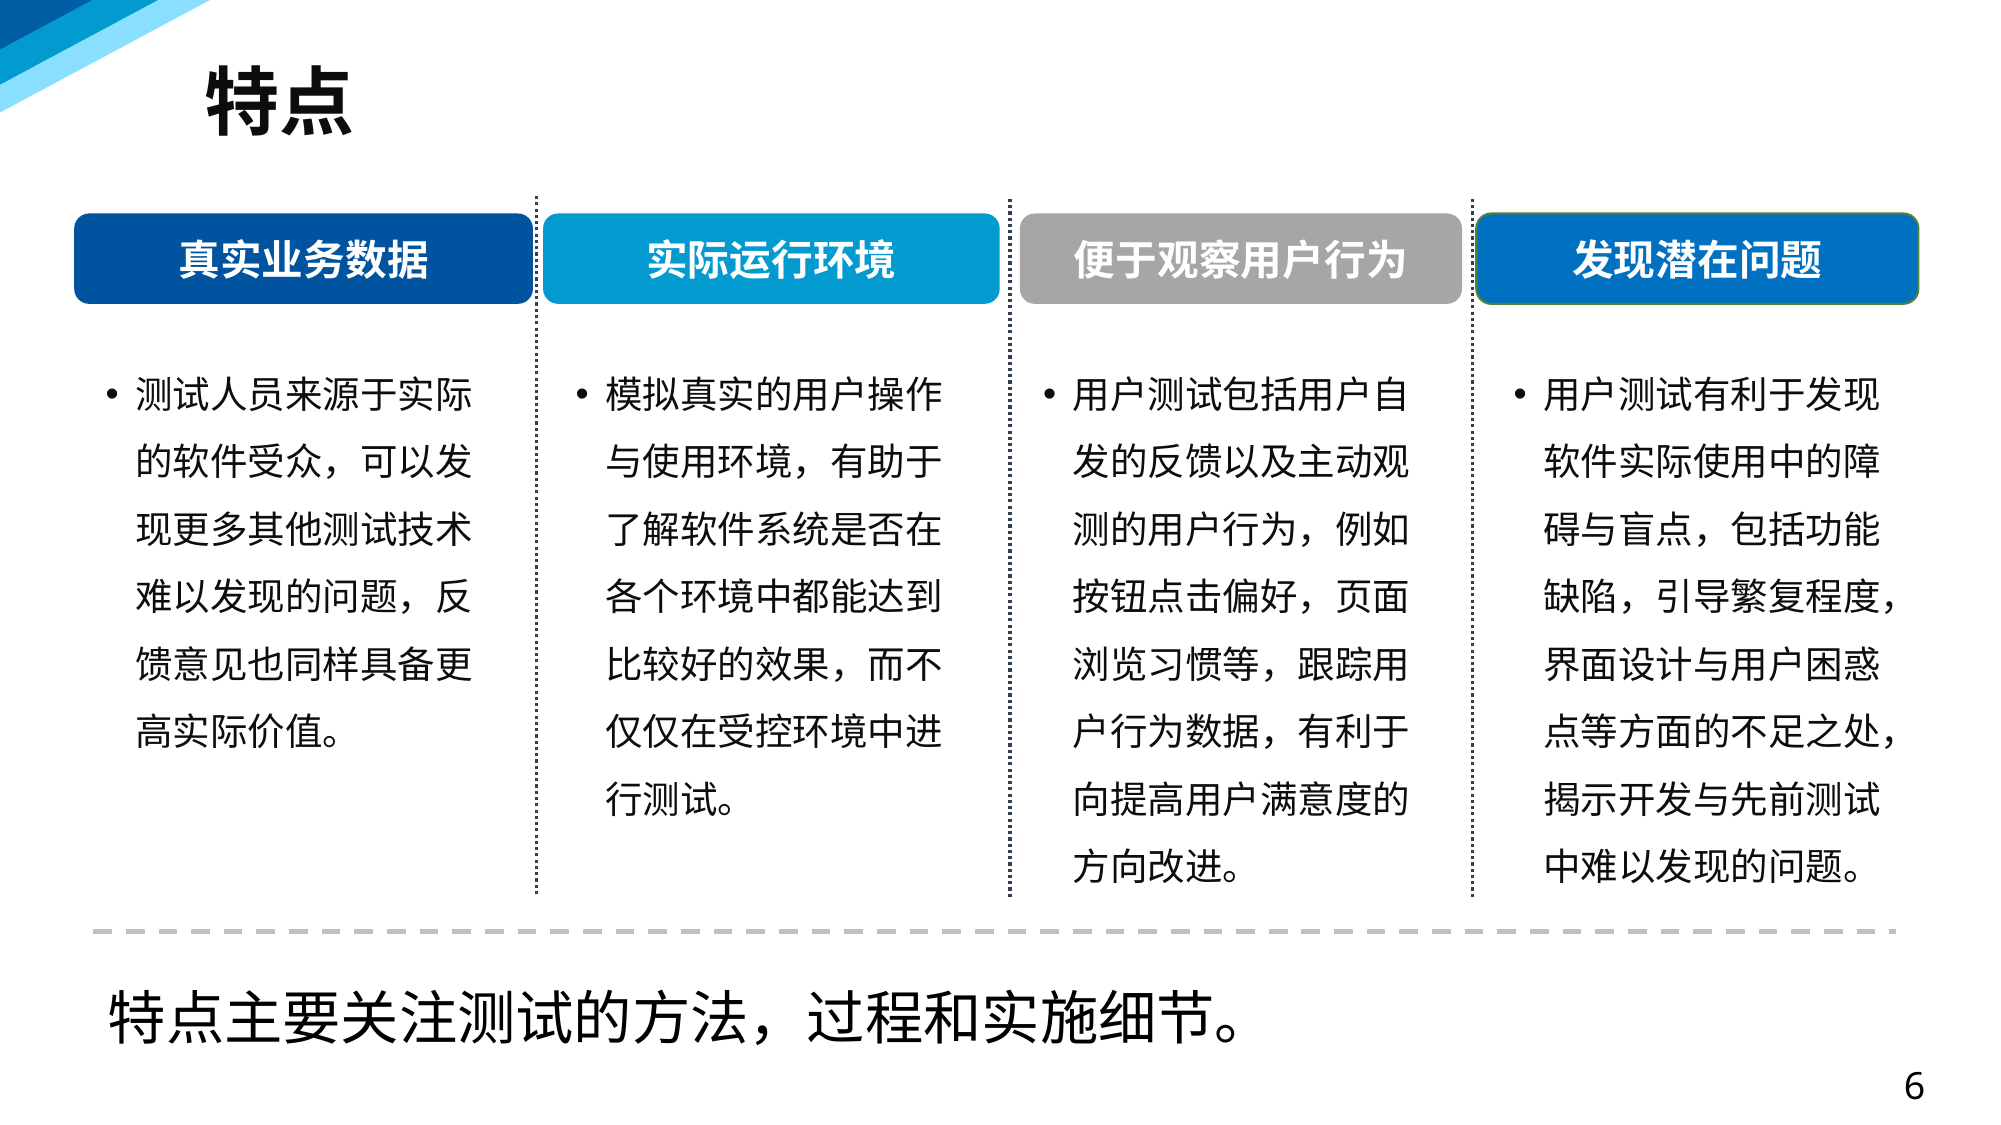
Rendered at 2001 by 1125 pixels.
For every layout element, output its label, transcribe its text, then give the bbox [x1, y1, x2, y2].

text_box 真实业务数据 [73, 212, 535, 305]
text_box 特点 [189, 47, 370, 152]
text_box 发现潜在问题 [1475, 212, 1920, 305]
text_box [536, 195, 1473, 899]
text_box 用户测试有利于发现软件实际使用中的障碍与盲点，包括功能缺陷，引导繁复程度，界面设计与用户困惑点等方面的不足之处，揭示开发与先前测试中难以发现的问题。 [1498, 340, 1925, 896]
text_box 6 [1889, 1054, 1972, 1111]
text_box 特点主要关注测试的方法，过程和实施细节。 [93, 938, 1950, 1059]
text_box 测试人员来源于实际的软件受众，可以发现更多其他测试技术难以发现的问题，反馈意见也同样具备更高实际价值。 [90, 340, 517, 761]
